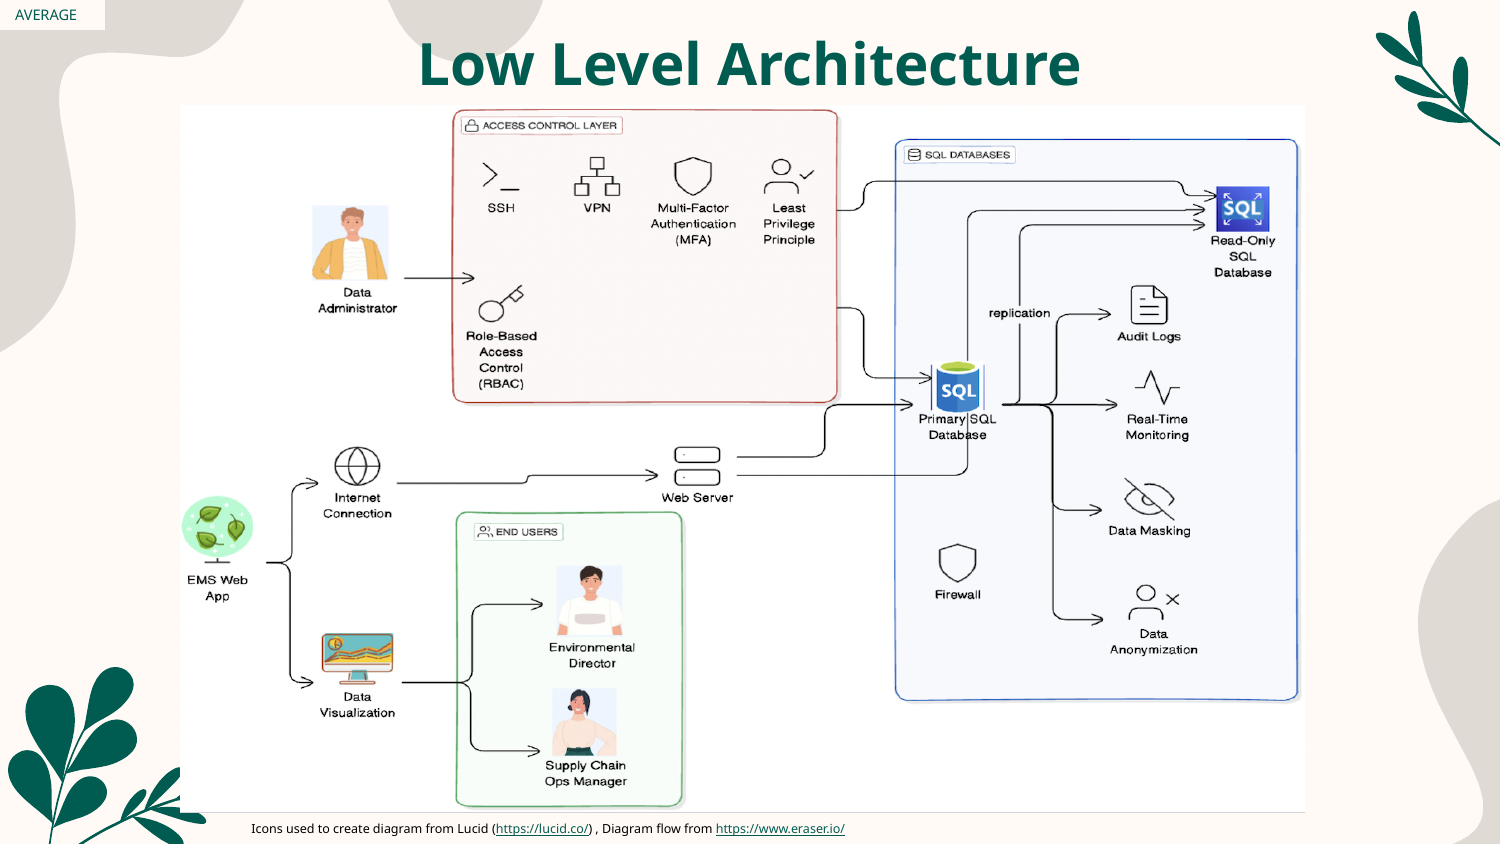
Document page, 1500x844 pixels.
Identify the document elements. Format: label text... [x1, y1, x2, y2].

text_box AVERAGE [0, 0, 105, 30]
picture [179, 105, 1306, 814]
title Low Level Architecture [118, 12, 1382, 107]
text_box Icons used to create diagram from Lucid (https://lucid.co/) , Diagram flow from https://www.eraser.io/ [236, 823, 1013, 844]
